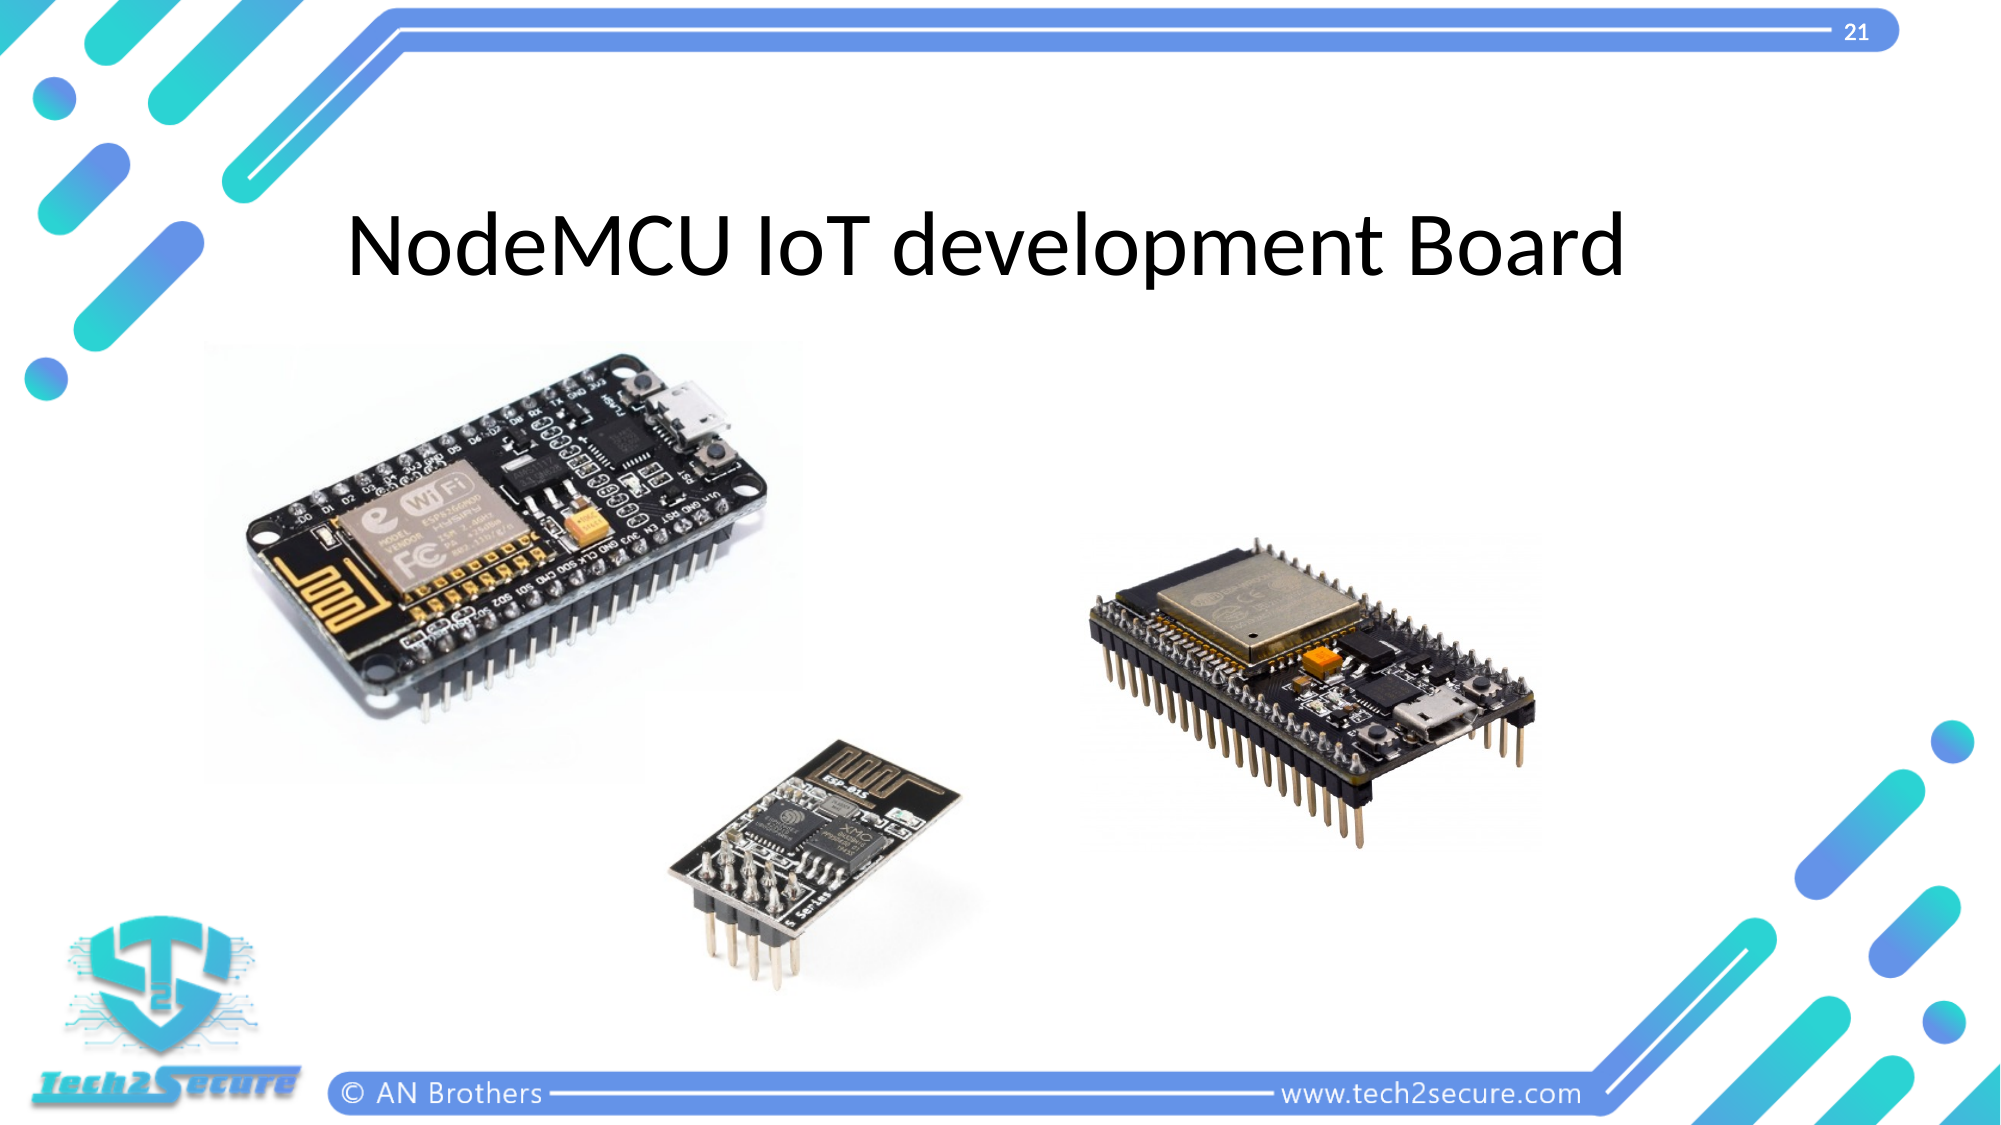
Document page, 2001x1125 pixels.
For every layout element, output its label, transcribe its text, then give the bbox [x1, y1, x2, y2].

text_box NodeMCU IoT development Board [331, 183, 1703, 308]
slide_number 21 [1434, 0, 1885, 60]
picture [0, 0, 2001, 1125]
